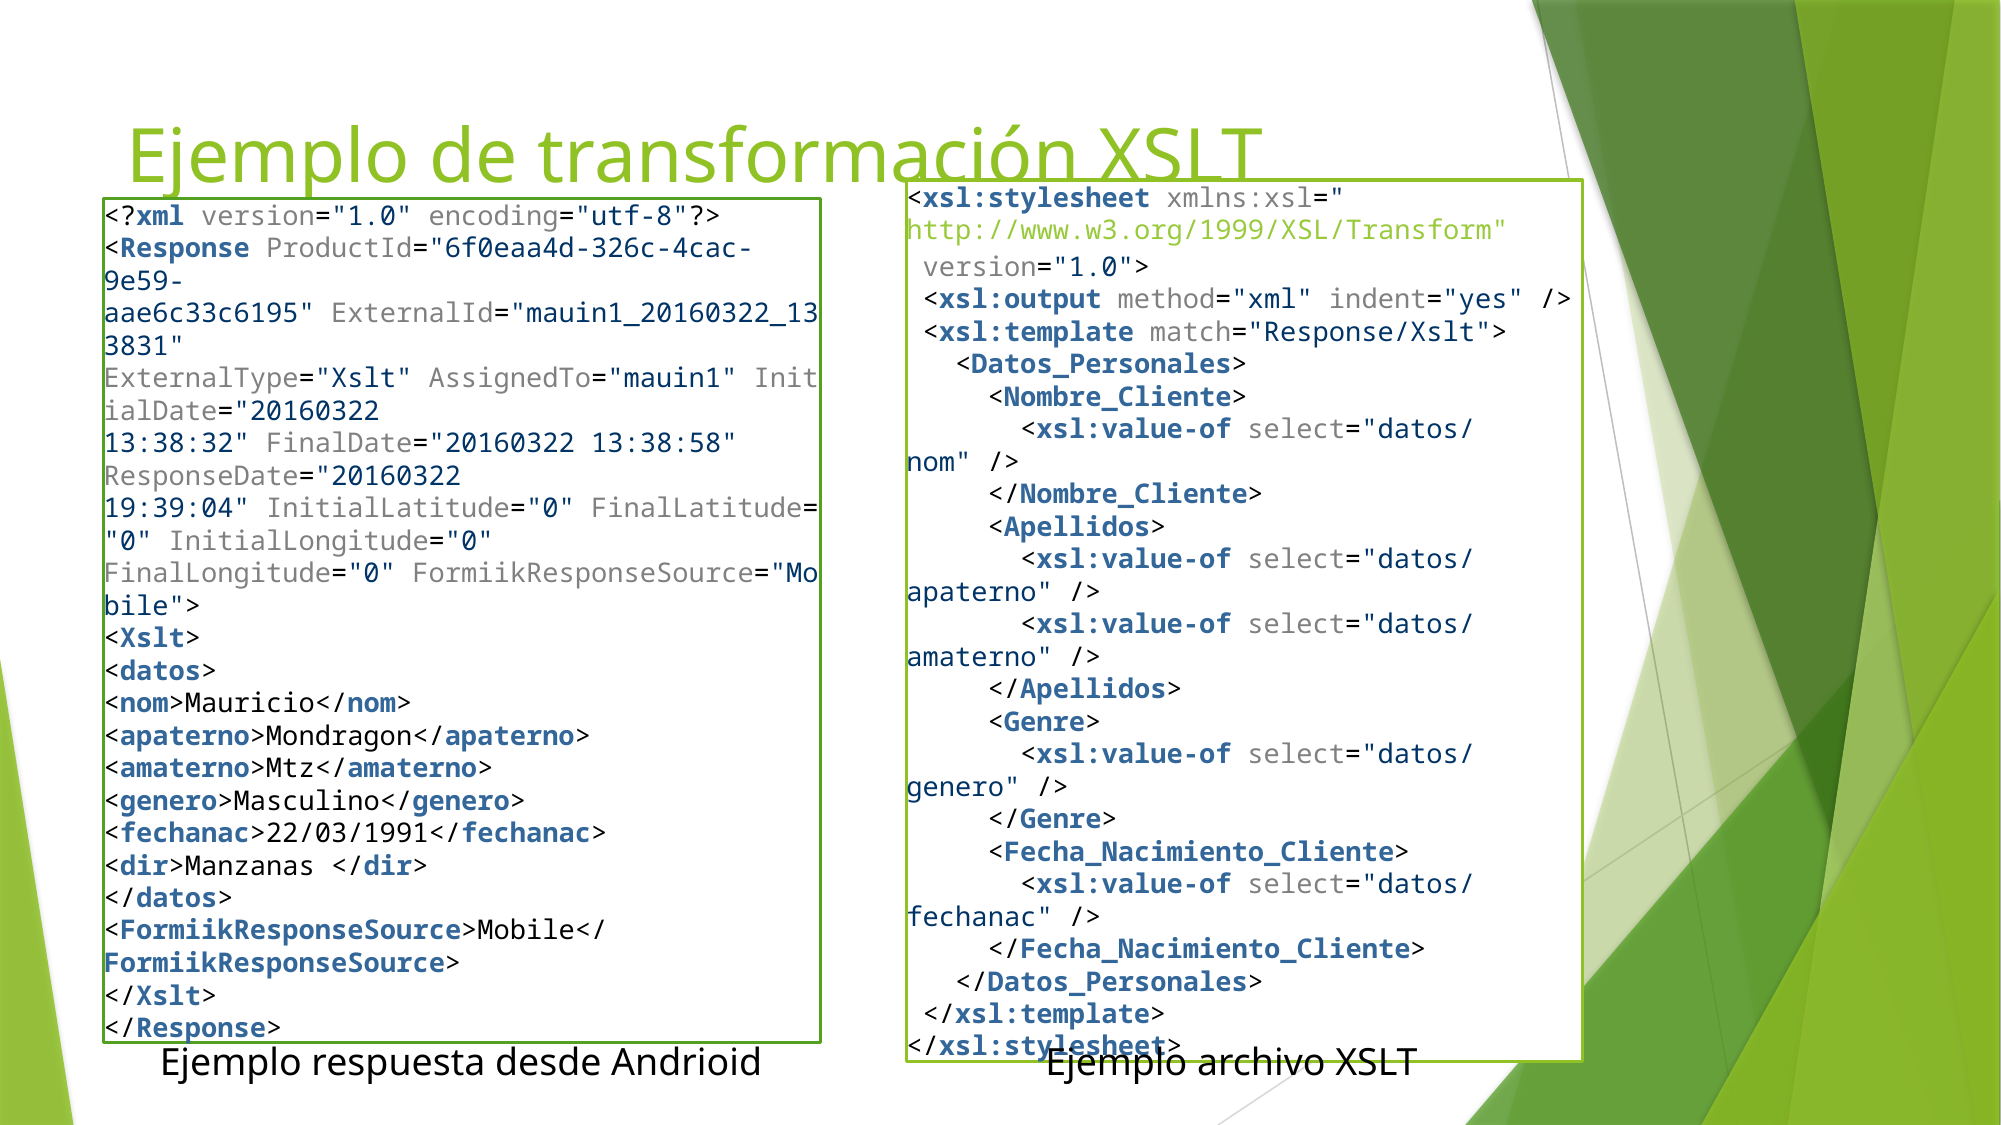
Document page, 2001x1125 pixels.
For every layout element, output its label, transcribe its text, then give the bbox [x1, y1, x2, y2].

title Ejemplo de transformación XSLT [111, 99, 1522, 317]
text_box <xsl:stylesheet xmlns:xsl="http://www.w3.org/1999/XSL/Transform" version="1.0"> <xsl:output method="xml" indent="yes" /> <xsl:template match="Response/Xslt"> <Datos_Personales> <Nombre_Cliente> <xsl:value-of select="datos/nom" /> </Nombre_Cliente> <Apellidos> <xsl:value-of select="datos/apaterno" /> <xsl:value-of select="datos/amaterno" /> </Apellidos> <Genre> <xsl:value-of select="datos/genero" /> </Genre> <Fecha_Nacimiento_Cliente> <xsl:value-of select="datos/fechanac" /> </Fecha_Nacimiento_Cliente> </Datos_Personales> </xsl:template> </xsl:stylesheet> [905, 178, 1584, 1063]
list <?xml version="1.0" encoding="utf-8"?> <Response ProductId="6f0eaa4d-326c-4cac-9e59-aae6c33c6195" ExternalId="mauin1_20160322_133831" ExternalType="Xslt" AssignedTo="mauin1" InitialDate="20160322 13:38:32" FinalDate="20160322 13:38:58" ResponseDate="20160322 19:39:04" InitialLatitude="0" FinalLatitude="0" InitialLongitude="0" FinalLongitude="0" FormiikResponseSource="Mobile"> <Xslt> <datos> <nom>Mauricio</nom> <apaterno>Mondragon</apaterno> <amaterno>Mtz</amaterno> <genero>Masculino</genero> <fechanac>22/03/1991</fechanac> <dir>Manzanas </dir> </datos> <FormiikResponseSource>Mobile</FormiikResponseSource> </Xslt> </Response> [102, 197, 822, 1044]
text_box Ejemplo respuesta desde Andrioid [145, 1030, 779, 1091]
text_box Ejemplo archivo XSLT [1030, 1030, 1665, 1091]
